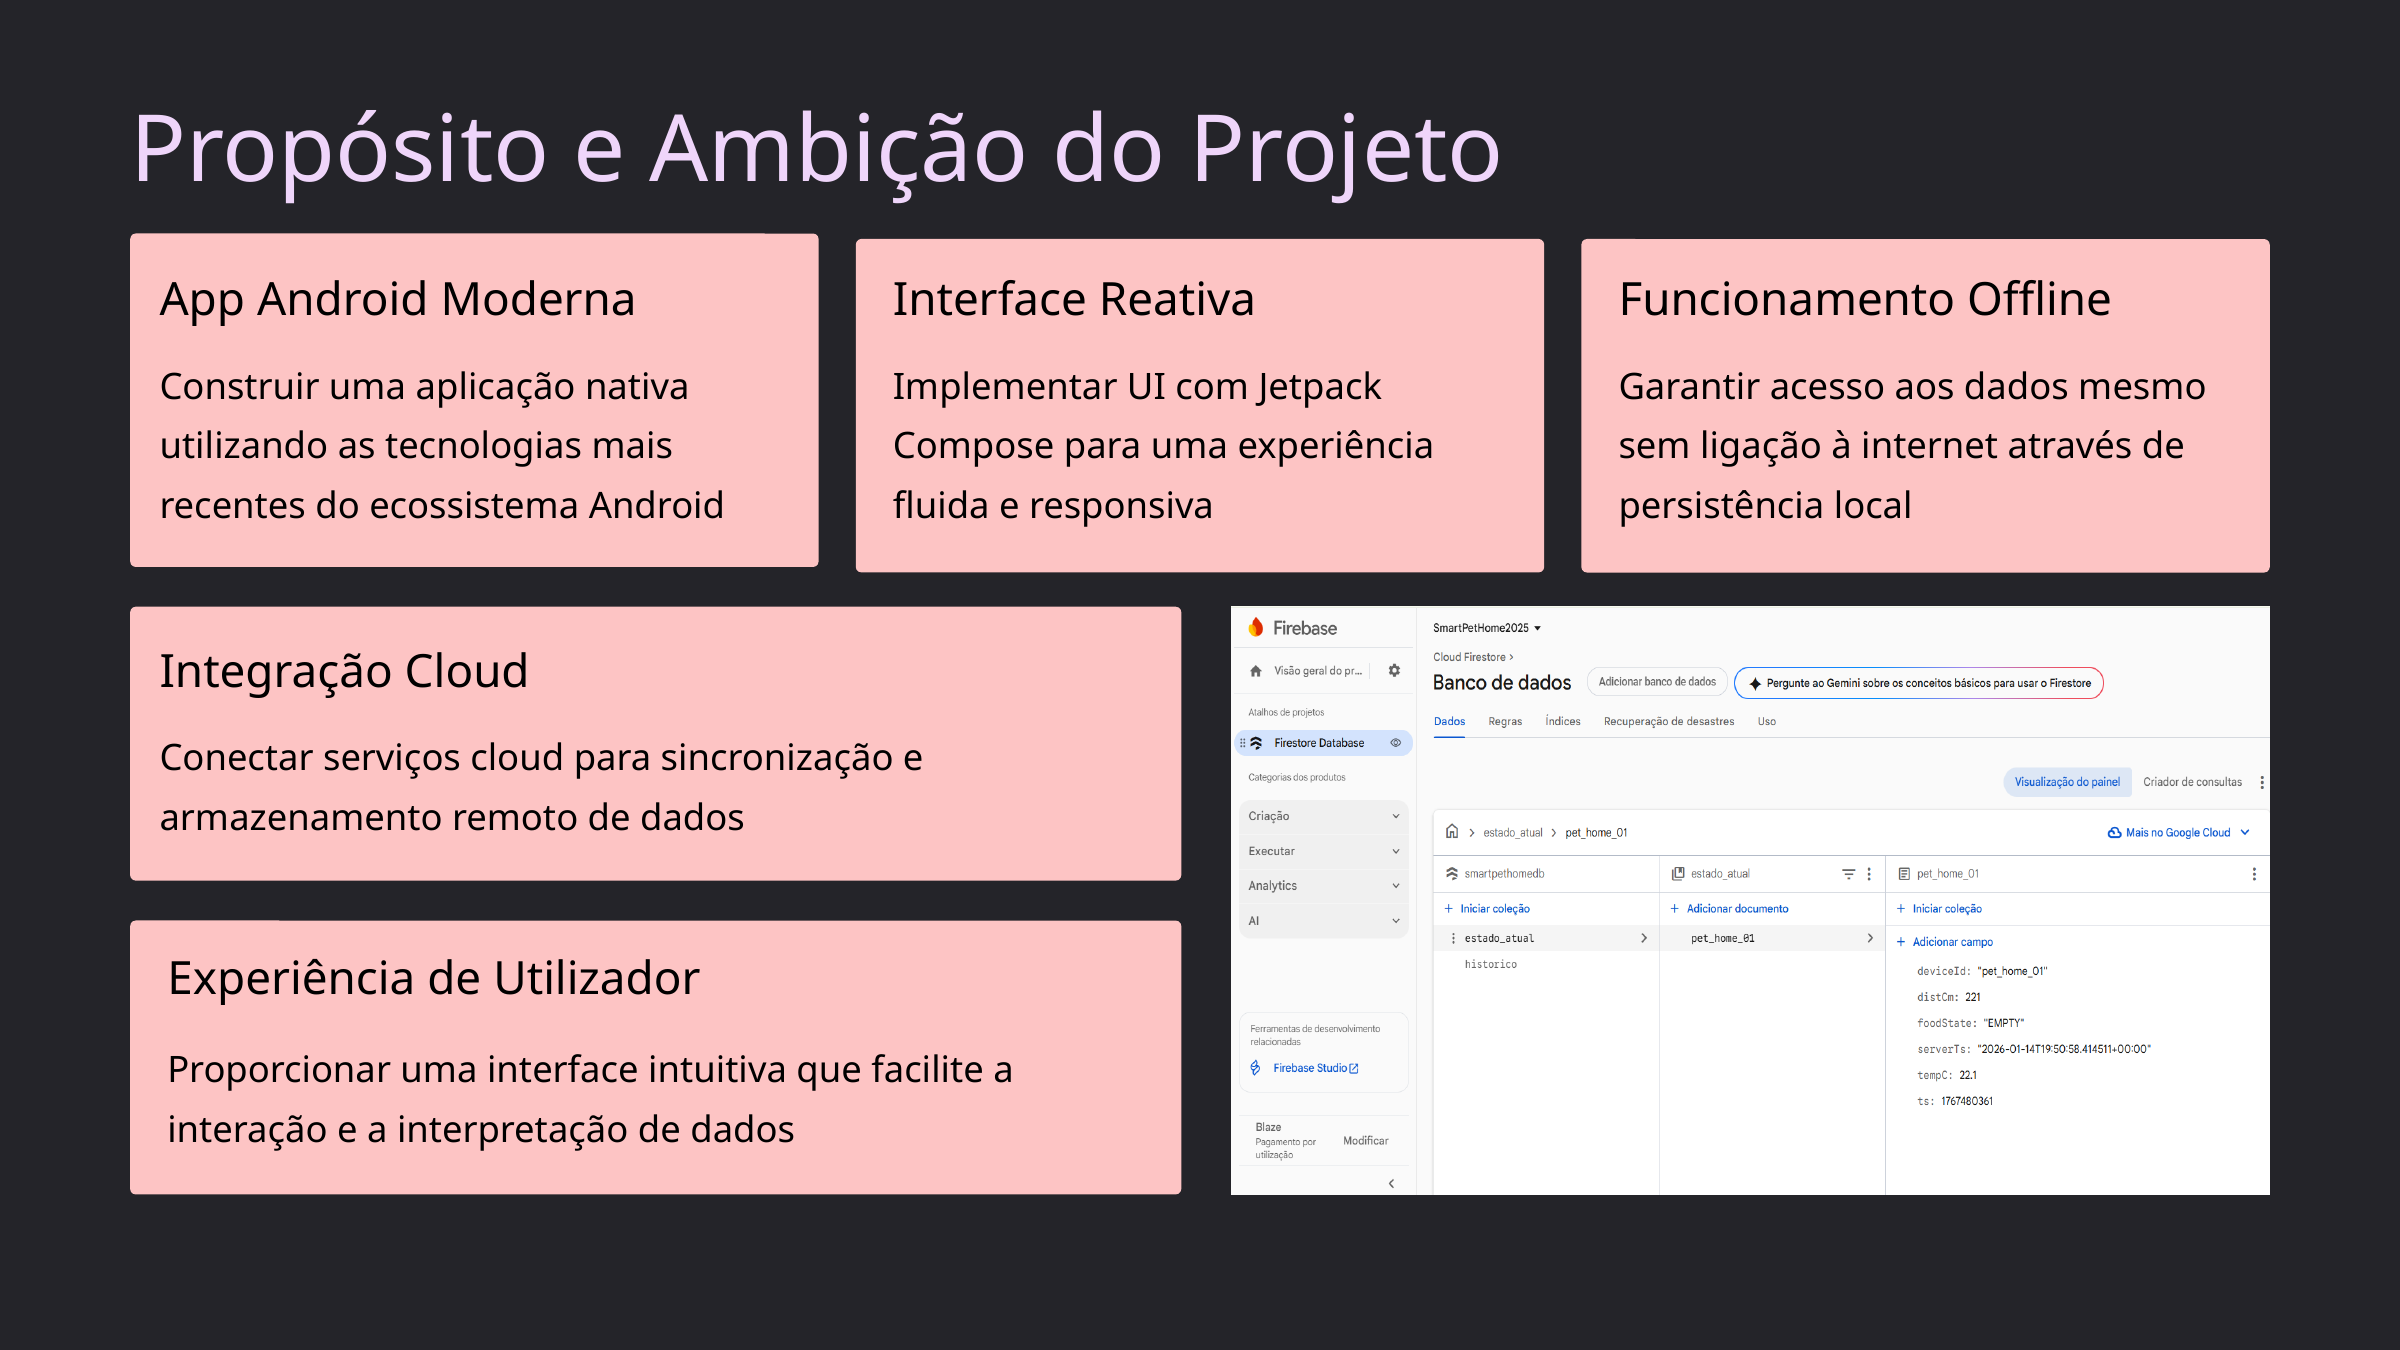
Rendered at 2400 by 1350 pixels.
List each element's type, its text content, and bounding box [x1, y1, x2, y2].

text_box Interface Reativa [892, 267, 1359, 326]
text_box Conectar serviços cloud para sincronização e armazenamento remoto de dados [159, 718, 1137, 838]
text_box [130, 233, 819, 567]
text_box Garantir acesso aos dados mesmo sem ligação à internet através de persistência local [1618, 347, 2233, 527]
text_box Experiência de Utilizador [167, 946, 703, 1005]
text_box App Android Moderna [159, 267, 641, 326]
text_box [1581, 238, 2270, 573]
text_box [855, 238, 1545, 573]
text_box [130, 606, 1182, 881]
text_box Construir uma aplicação nativa utilizando as tecnologias mais recentes do ecossistema Android [159, 347, 774, 527]
text_box Propósito e Ambição do Projeto [130, 84, 1498, 201]
text_box Implementar UI com Jetpack Compose para uma experiência fluida e responsiva [892, 347, 1507, 527]
picture [1231, 606, 2270, 1195]
text_box Funcionamento Offline [1618, 267, 2118, 326]
text_box Proporcionar uma interface intuitiva que facilite a interação e a interpretação de dados [167, 1030, 1145, 1150]
text_box Integração Cloud [159, 638, 625, 697]
text_box [130, 920, 1182, 1195]
